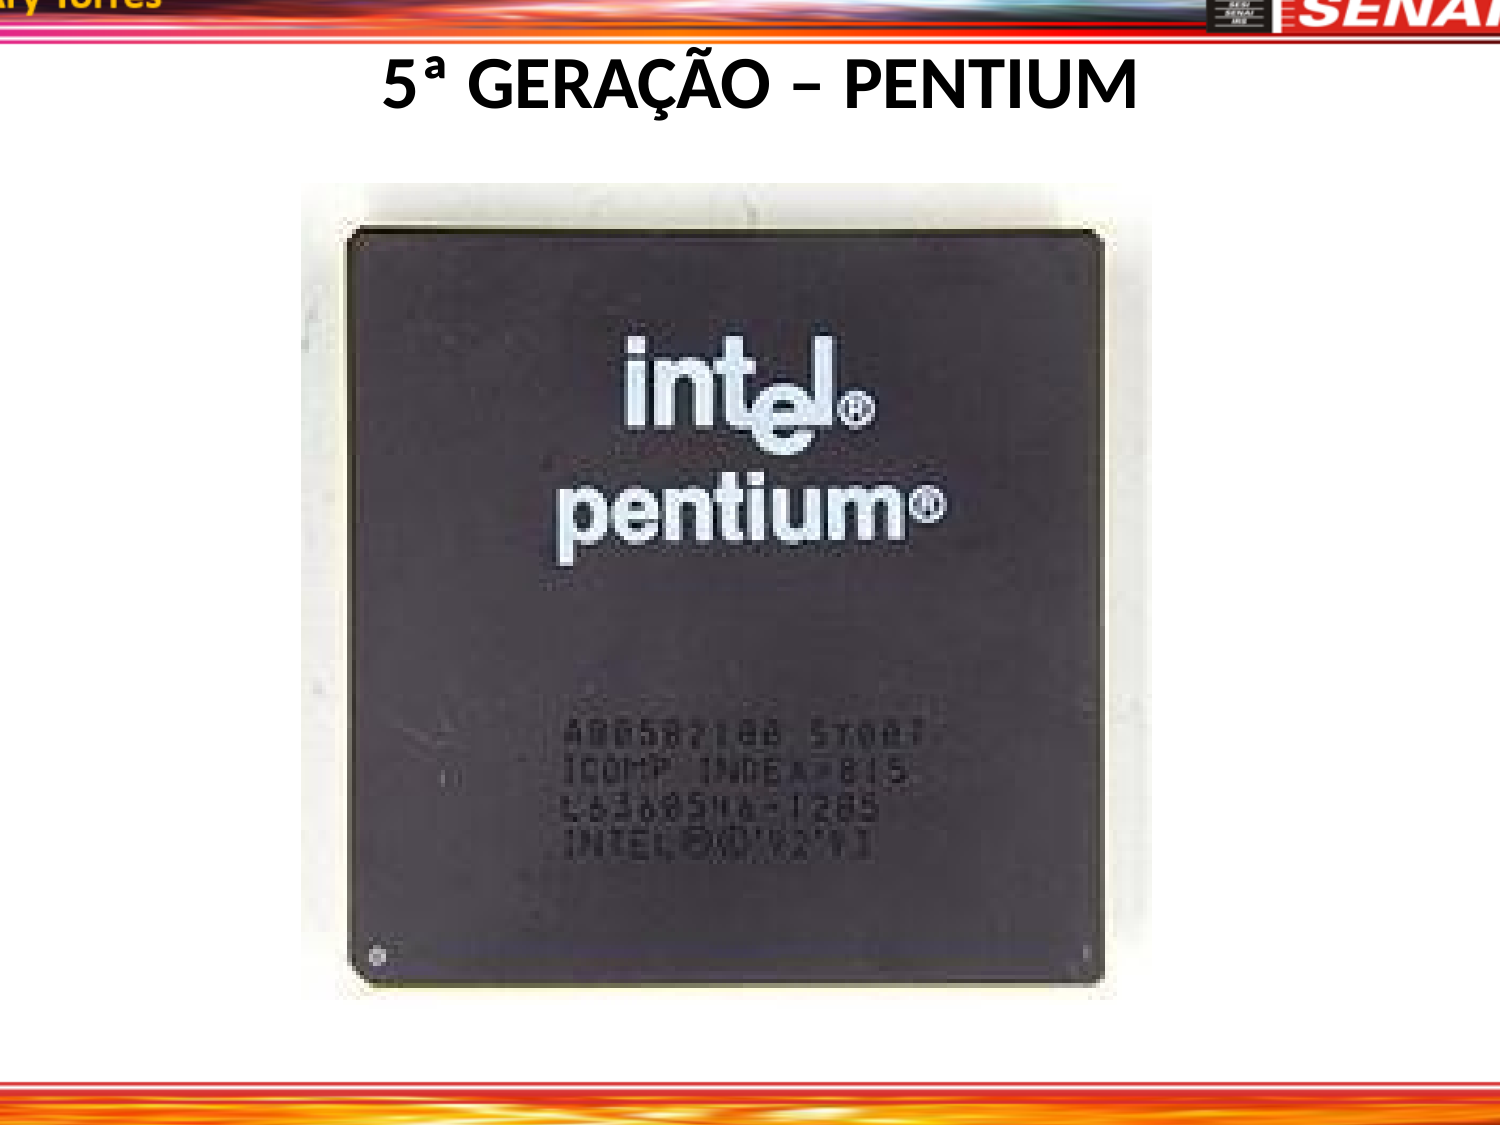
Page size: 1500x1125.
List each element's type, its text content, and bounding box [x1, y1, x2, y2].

title 5ª GERAÇÃO – PENTIUM [379, 31, 1145, 182]
picture [0, 0, 1500, 1125]
